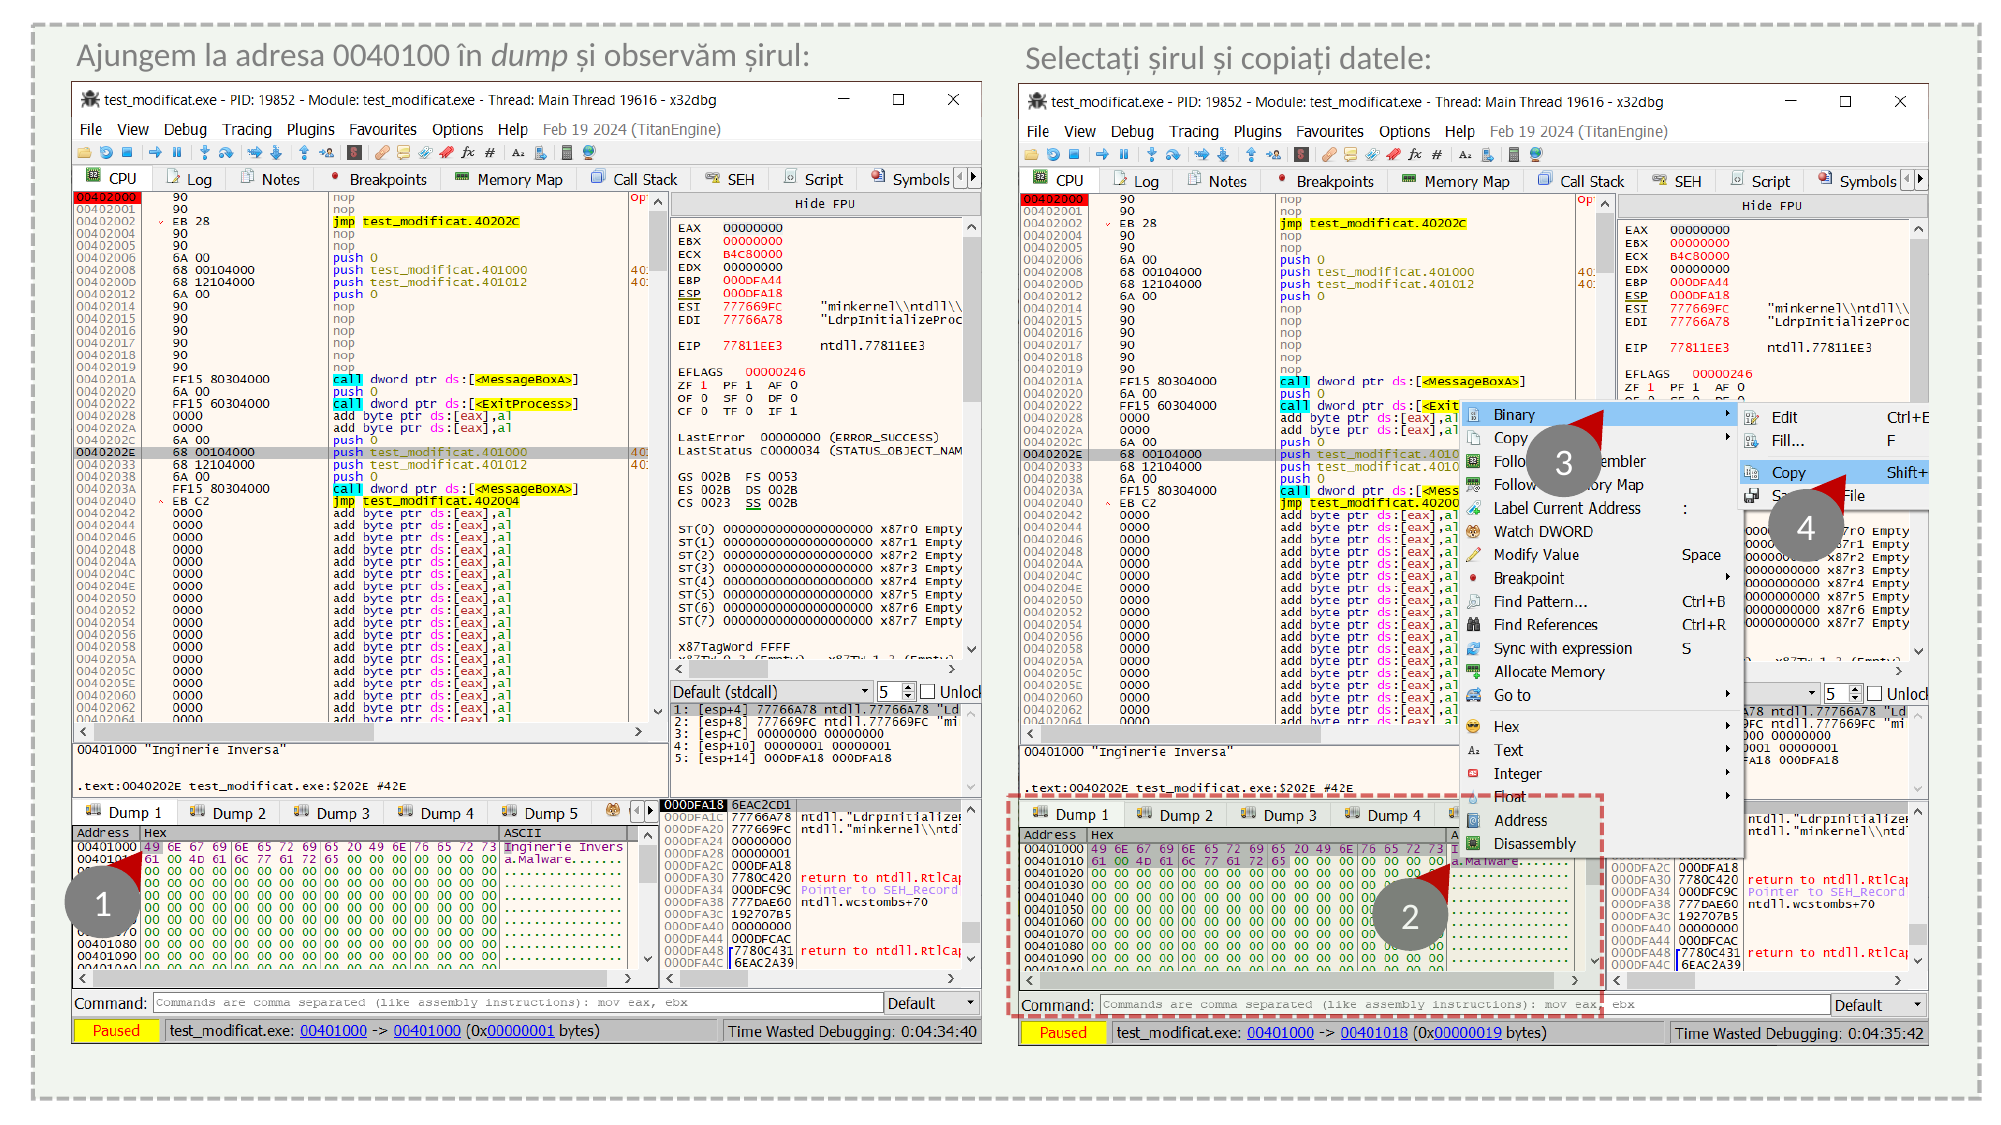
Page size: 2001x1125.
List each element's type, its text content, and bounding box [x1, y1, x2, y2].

text_box Selectați șirul și copiați datele: [1010, 28, 1449, 84]
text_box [1372, 854, 1449, 951]
picture [71, 81, 982, 1044]
text_box [32, 24, 1980, 1099]
text_box [1008, 795, 1018, 1017]
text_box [1525, 400, 1602, 498]
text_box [1768, 465, 1845, 562]
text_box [64, 841, 141, 939]
picture [1018, 83, 1929, 1047]
text_box Ajungem la adresa 0040100 în dump și observăm șirul: [61, 26, 827, 81]
